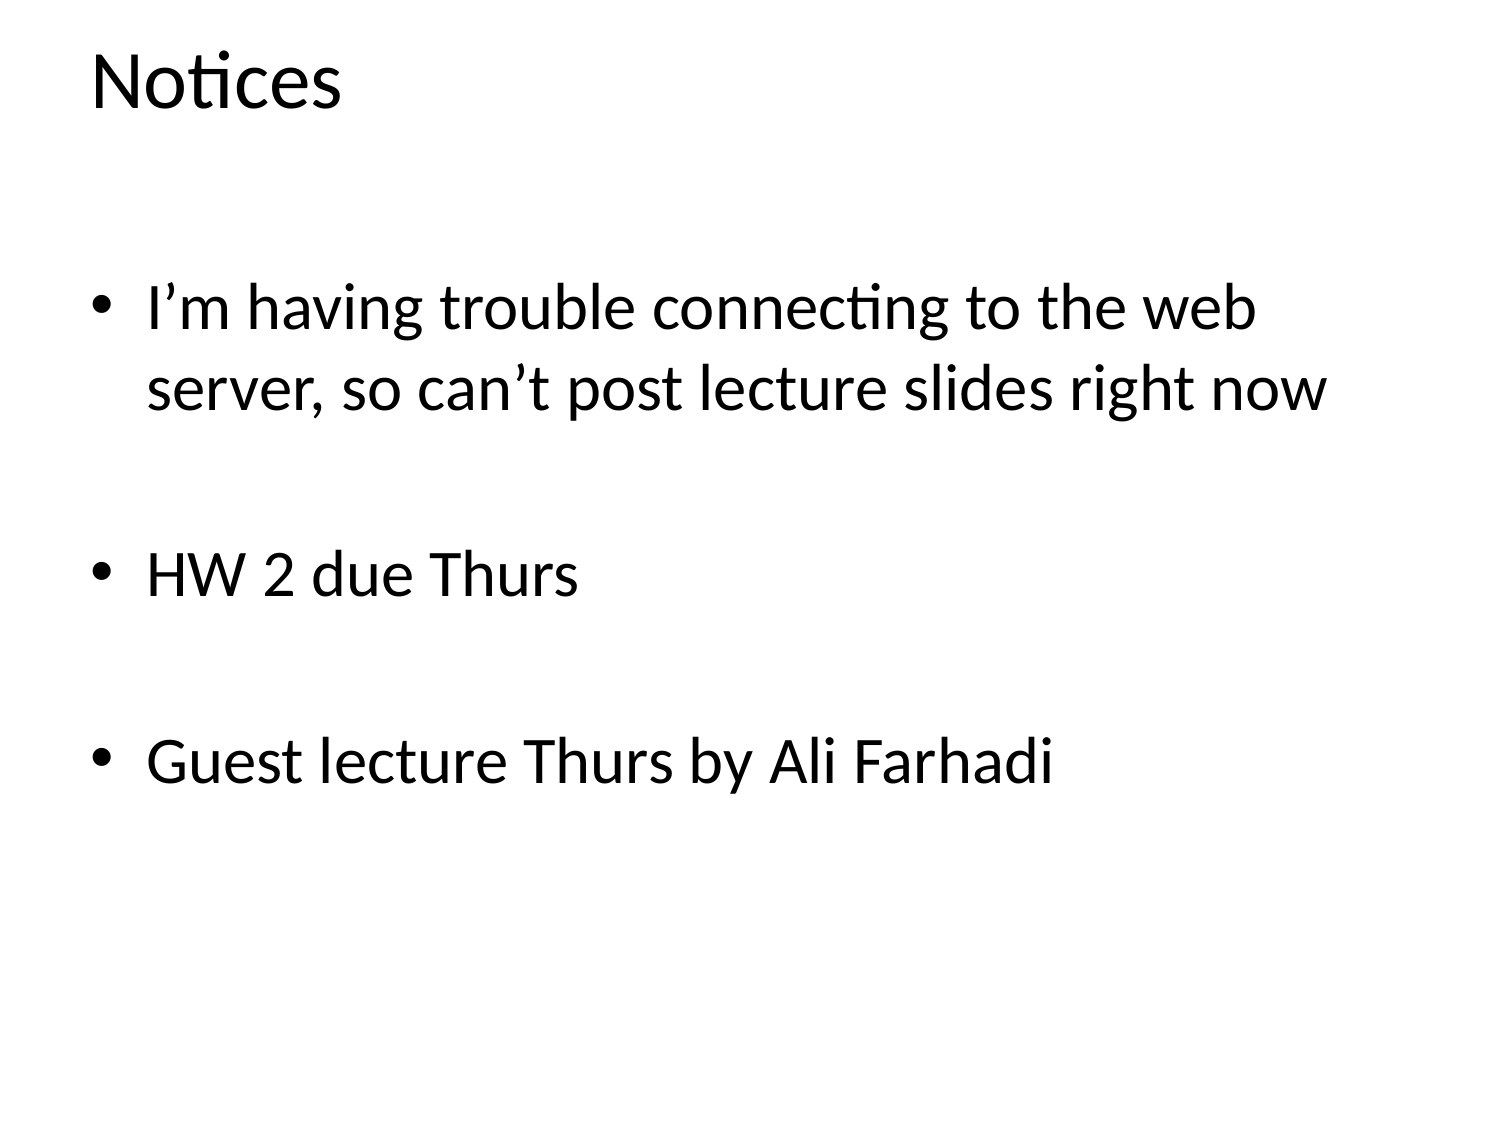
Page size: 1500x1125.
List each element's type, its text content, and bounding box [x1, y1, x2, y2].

title Notices [74, 0, 1426, 151]
list I’m having trouble connecting to the web server, so can’t post lecture slides right now HW 2 due Thurs Guest lecture Thurs by Ali Farhadi [74, 162, 1426, 1006]
